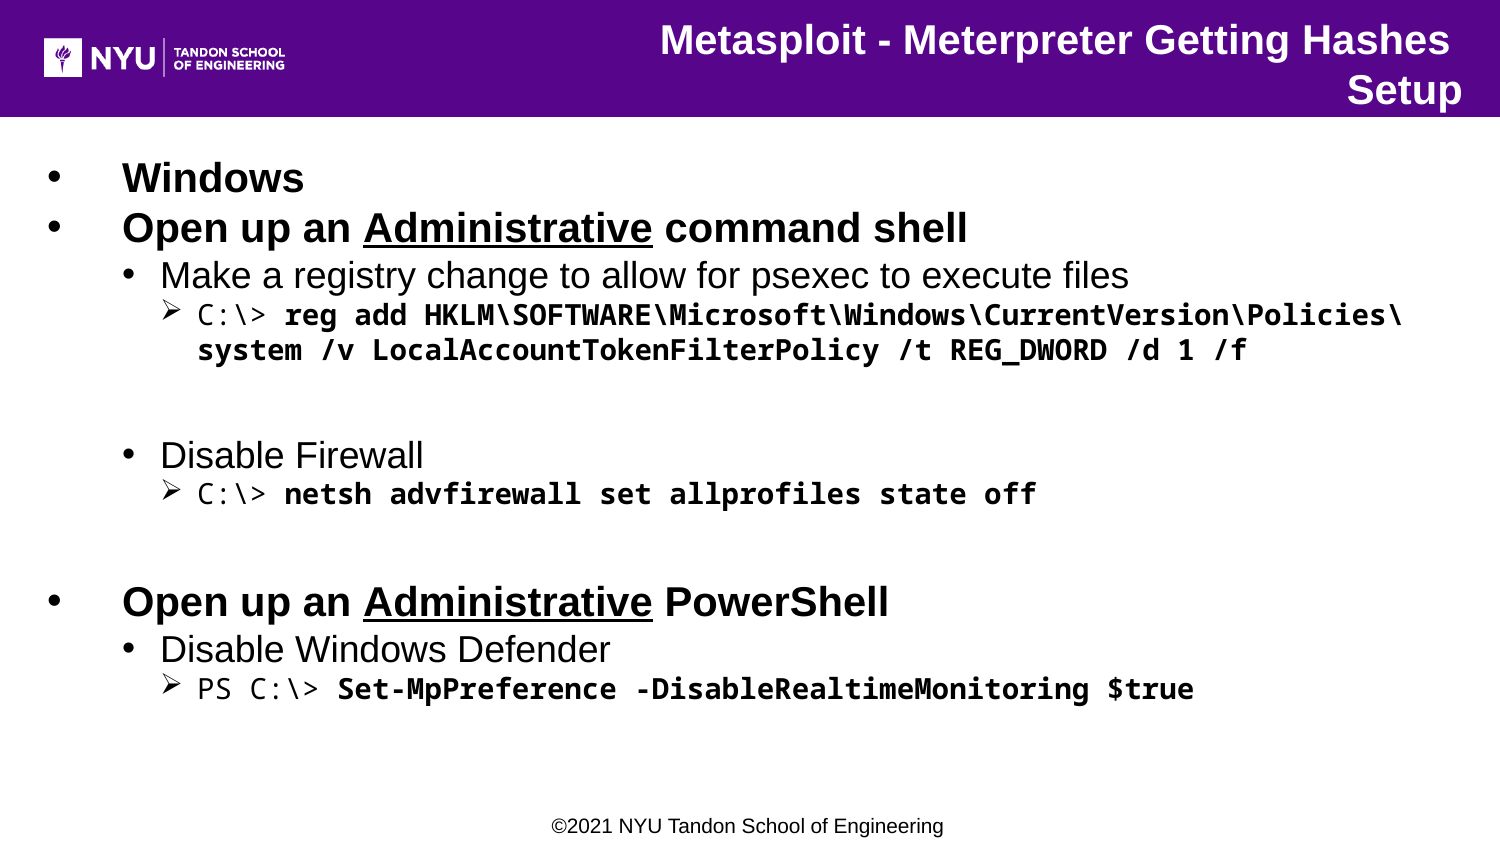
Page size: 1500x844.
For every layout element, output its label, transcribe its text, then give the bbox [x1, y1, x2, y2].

list Metasploit - Meterpreter Getting Hashes Setup Se [392, 12, 1463, 109]
list Windows Open up an Administrative command shell Make a registry change to allow for psexec to execute files C:\> reg add HKLM\SOFTWARE\Microsoft\Windows\CurrentVersion\Policies\system /v LocalAccountTokenFilterPolicy /t REG_DWORD /d 1 /f Disable Firewall C:\> netsh advfirewall set allprofiles state off Open up an Administrative PowerShell Disable Windows Defender PS C:\> Set-MpPreference -DisableRealtimeMonitoring $true [47, 151, 1454, 800]
picture [44, 38, 285, 77]
